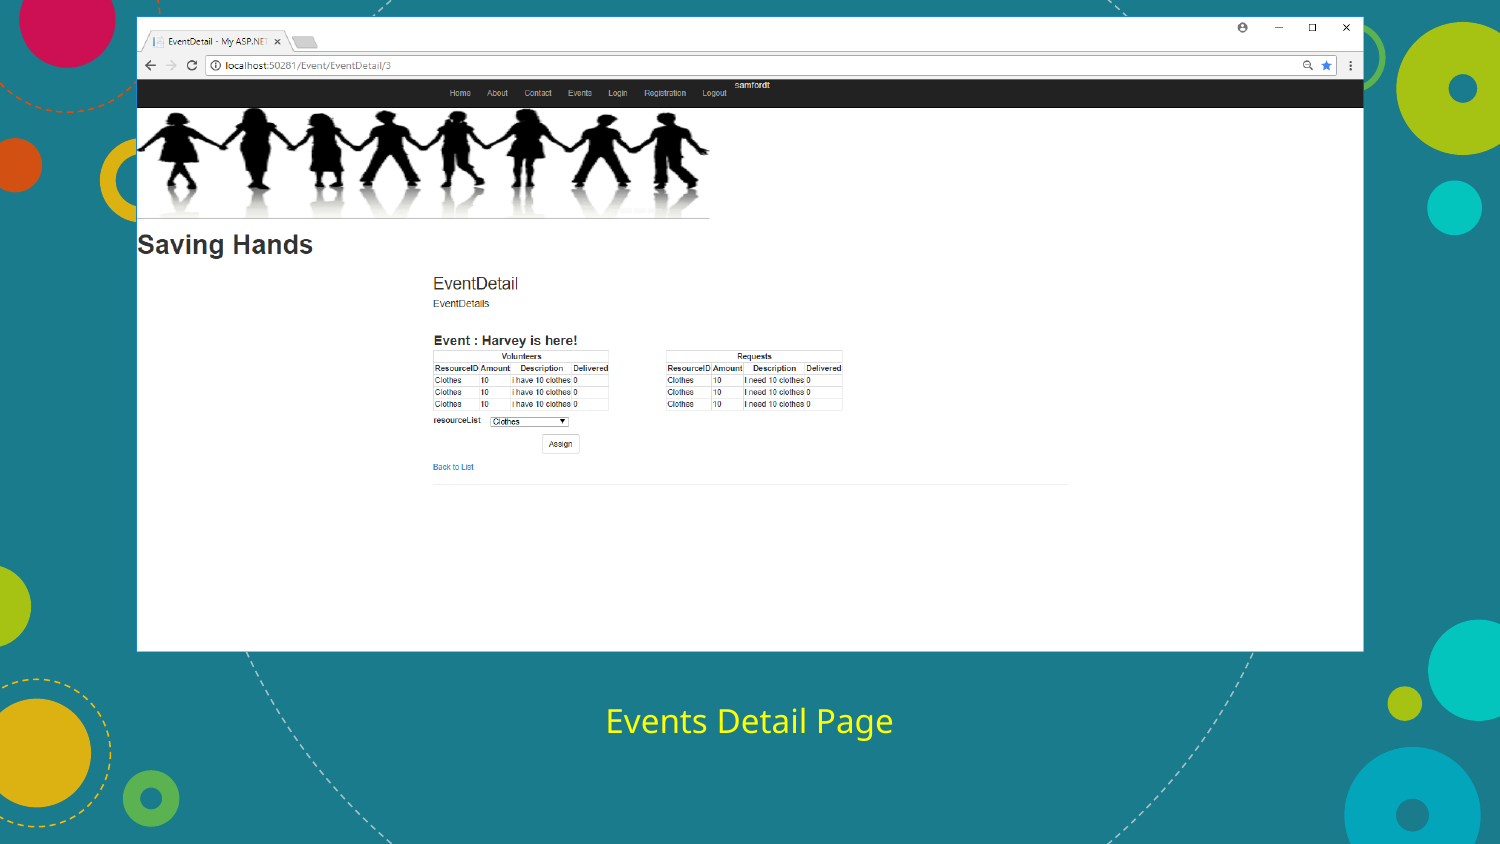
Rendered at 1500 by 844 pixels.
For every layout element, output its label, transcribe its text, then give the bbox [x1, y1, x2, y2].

picture [136, 15, 1364, 652]
list Events Detail Page [204, 685, 1296, 771]
